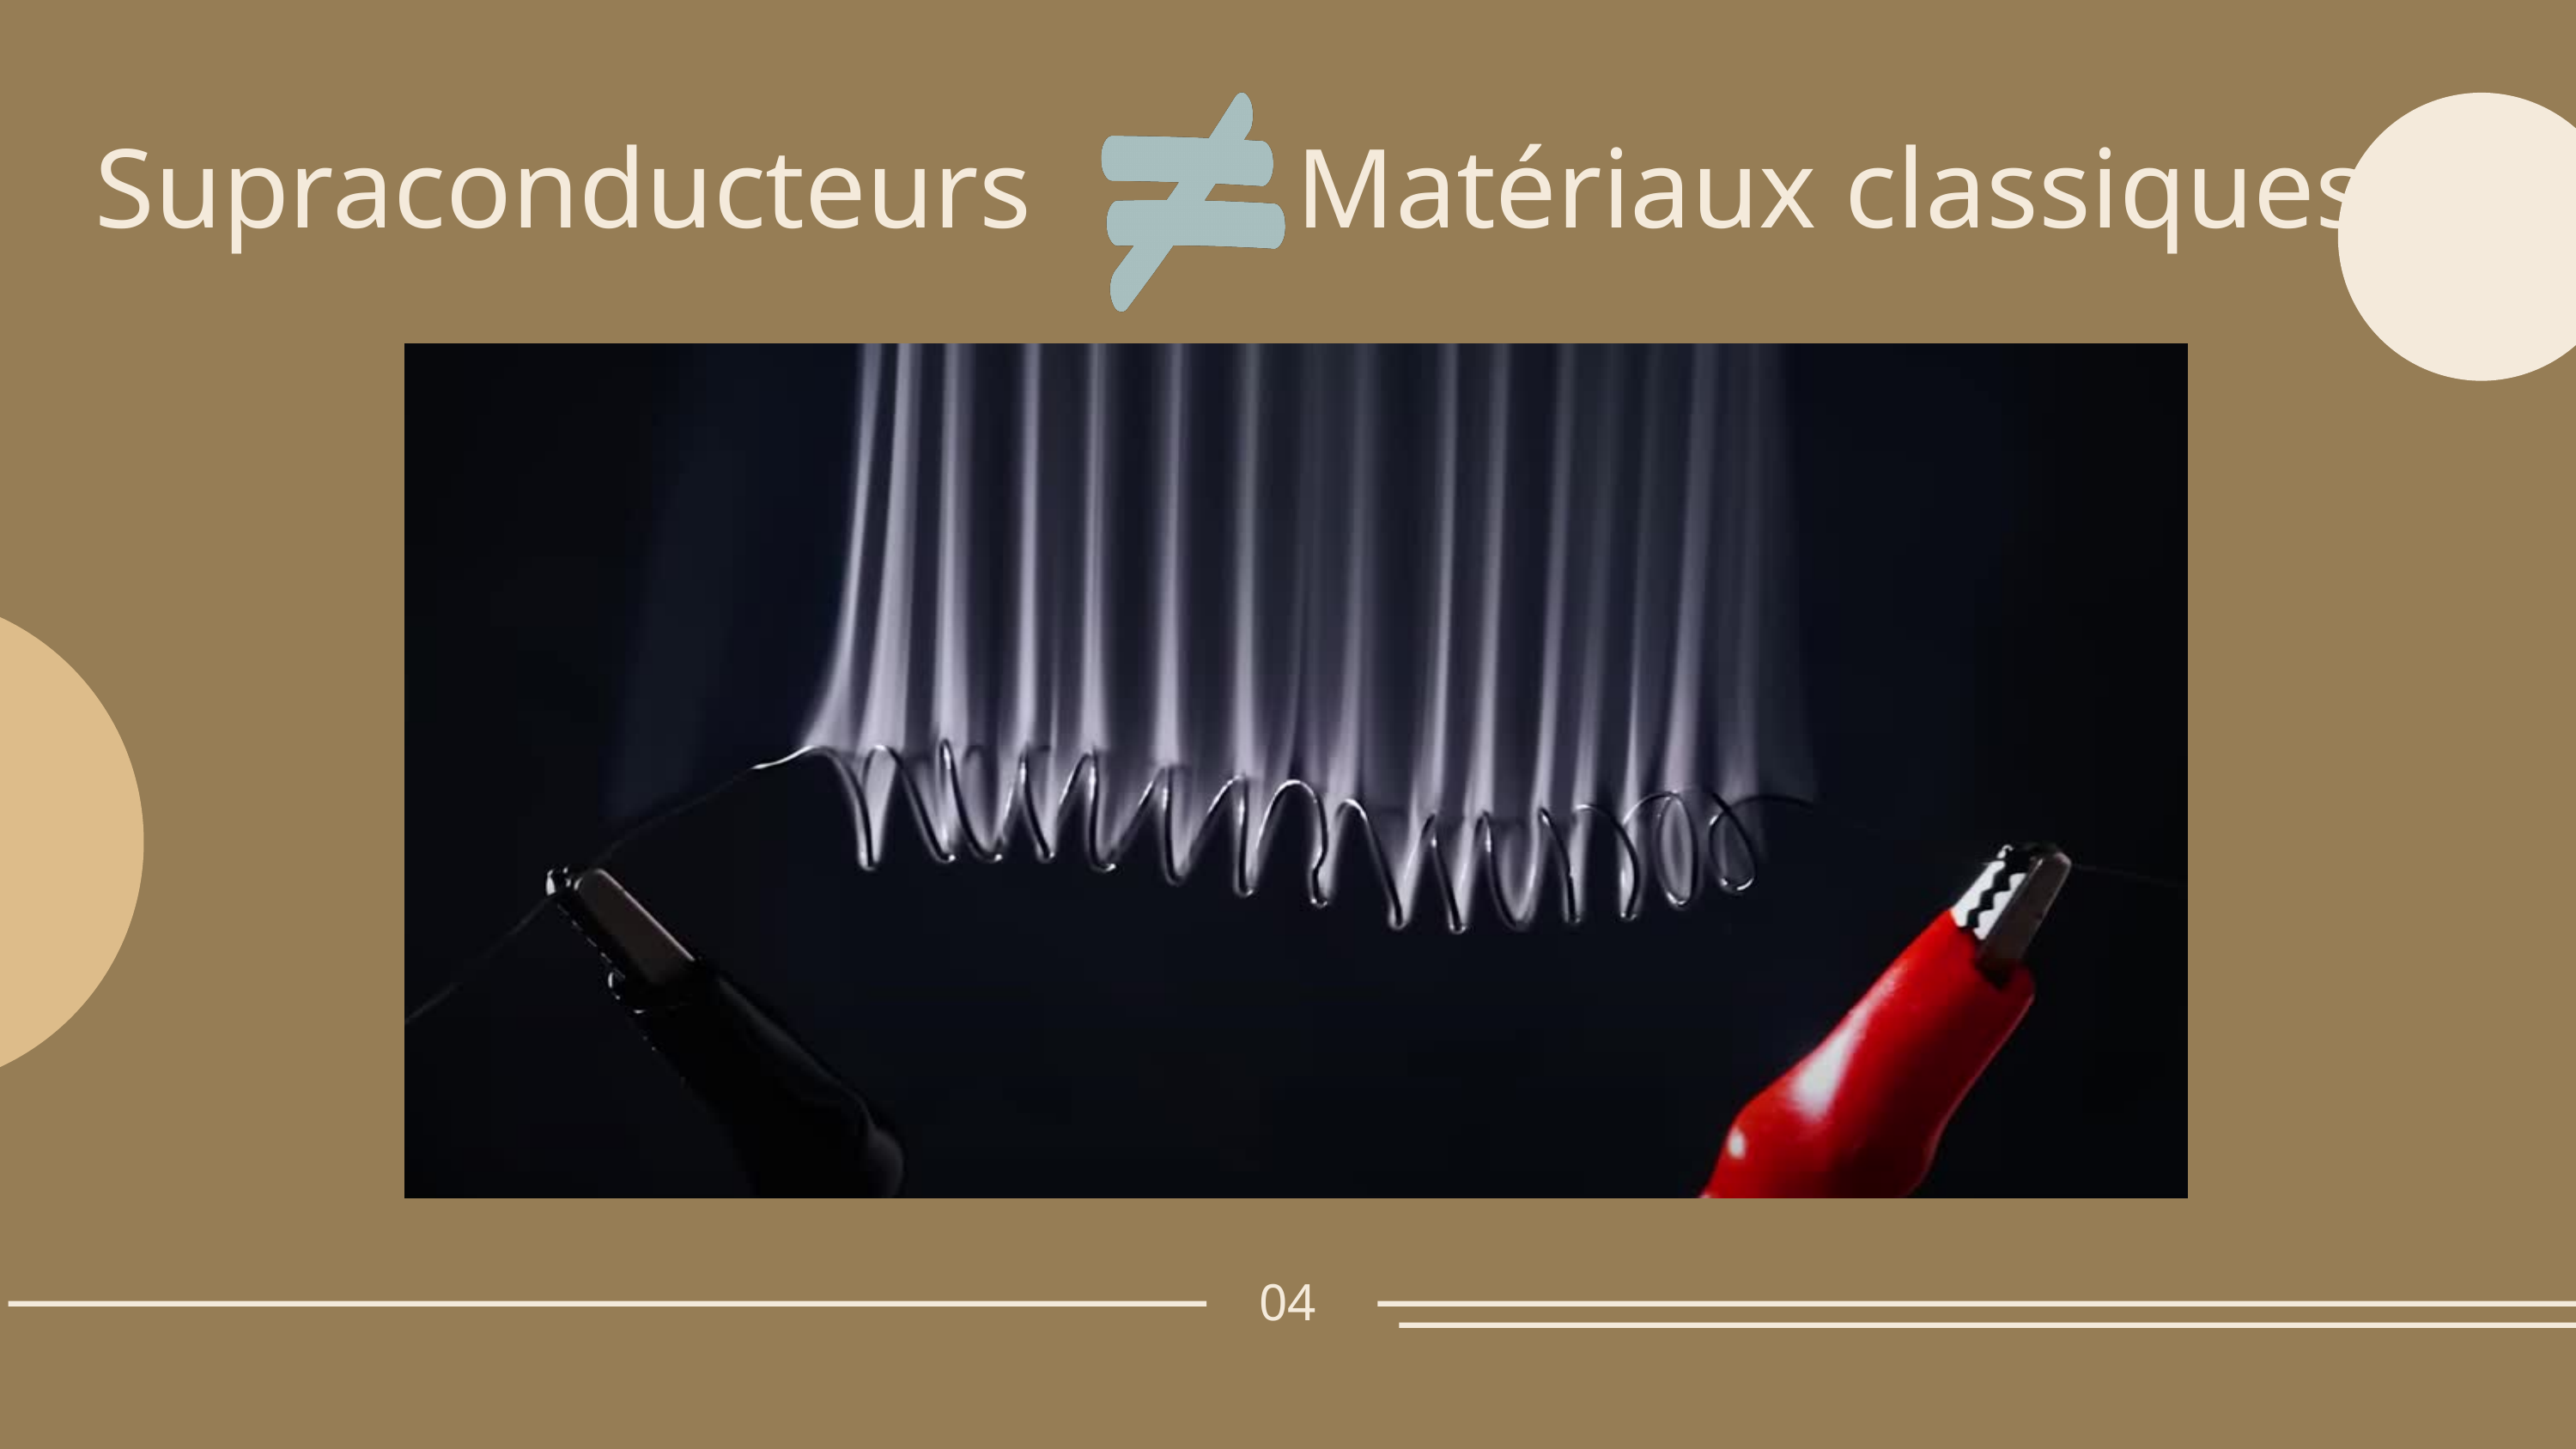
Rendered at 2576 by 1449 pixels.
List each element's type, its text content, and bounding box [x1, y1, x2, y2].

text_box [2336, 92, 2576, 381]
text_box Supraconducteurs [0, 118, 1165, 251]
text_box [0, 593, 145, 1091]
text_box [1101, 92, 1285, 118]
text_box Matériaux classiques [1165, 118, 2332, 251]
text_box [1101, 251, 1285, 312]
text_box 04 [822, 1280, 1754, 1331]
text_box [404, 343, 2189, 1199]
